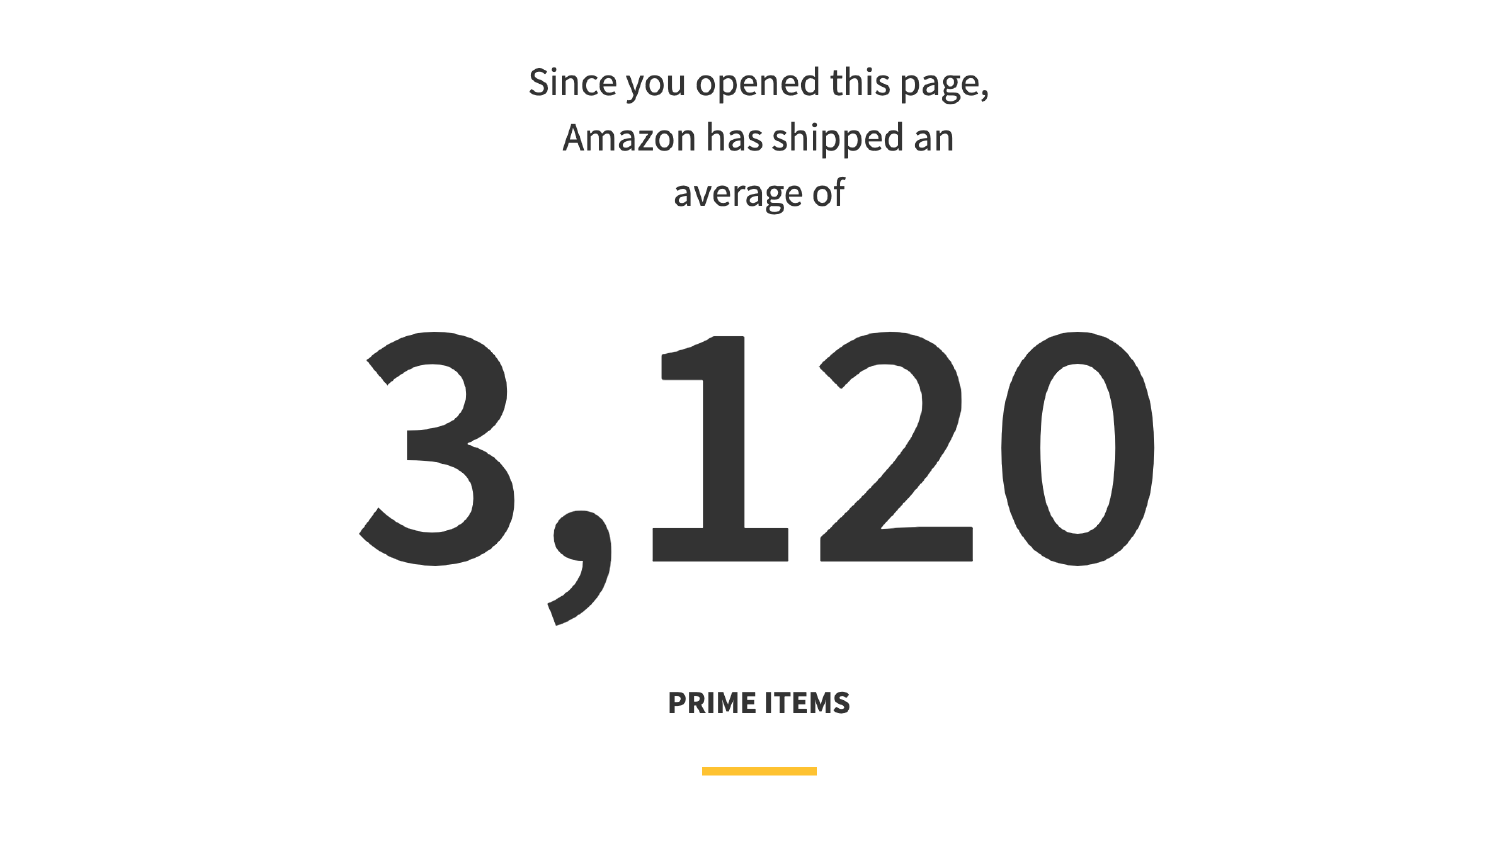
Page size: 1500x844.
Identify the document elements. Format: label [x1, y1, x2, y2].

picture [209, 24, 1291, 819]
